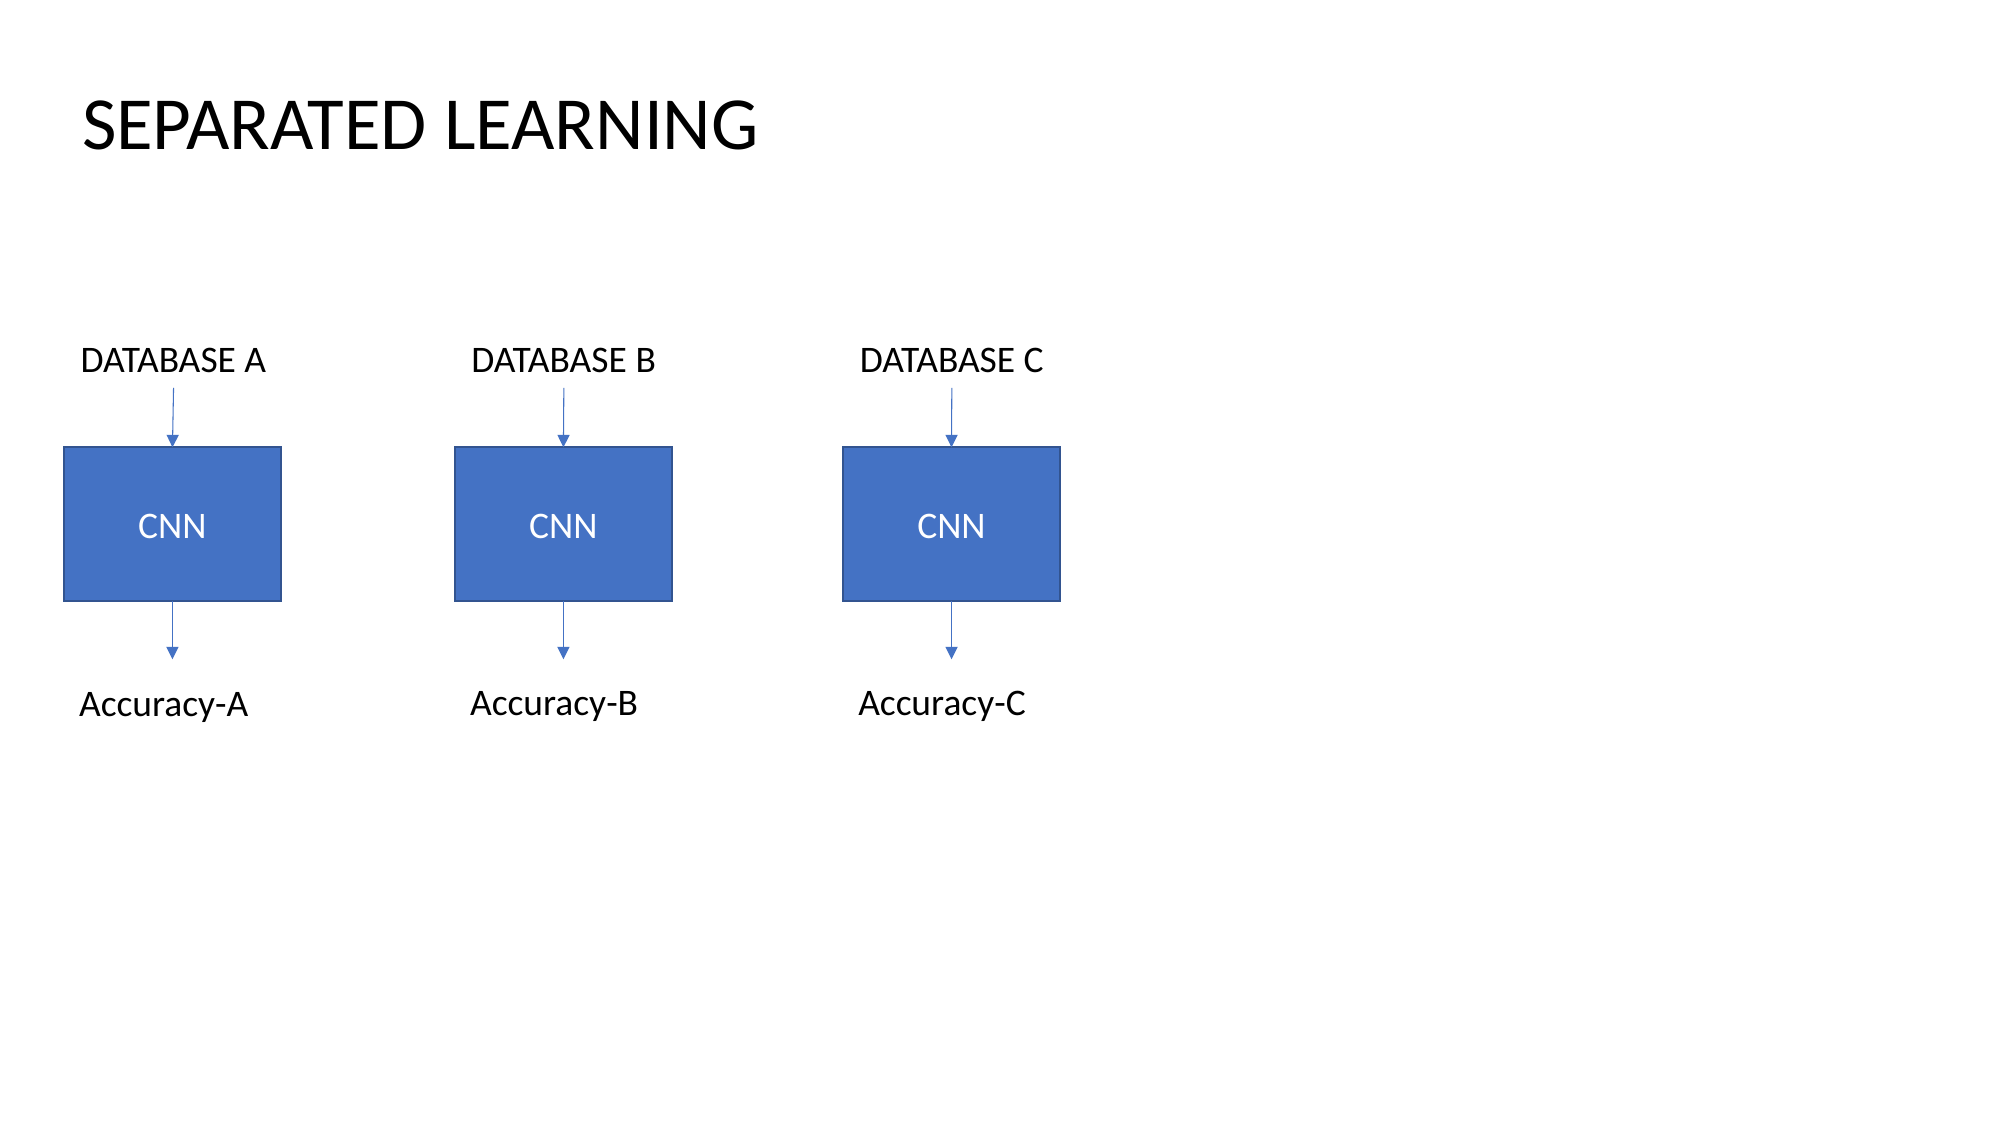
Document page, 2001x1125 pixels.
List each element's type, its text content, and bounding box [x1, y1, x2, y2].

text_box CNN [63, 446, 282, 602]
text_box CNN [842, 446, 1061, 602]
text_box DATABASE C [844, 327, 1059, 388]
text_box SEPARATED LEARNING [67, 67, 775, 172]
text_box Accuracy-B [455, 670, 654, 731]
text_box Accuracy-A [64, 671, 264, 731]
text_box DATABASE A [65, 327, 282, 388]
text_box Accuracy-C [843, 670, 1041, 731]
text_box CNN [454, 446, 673, 602]
text_box DATABASE B [456, 327, 671, 388]
